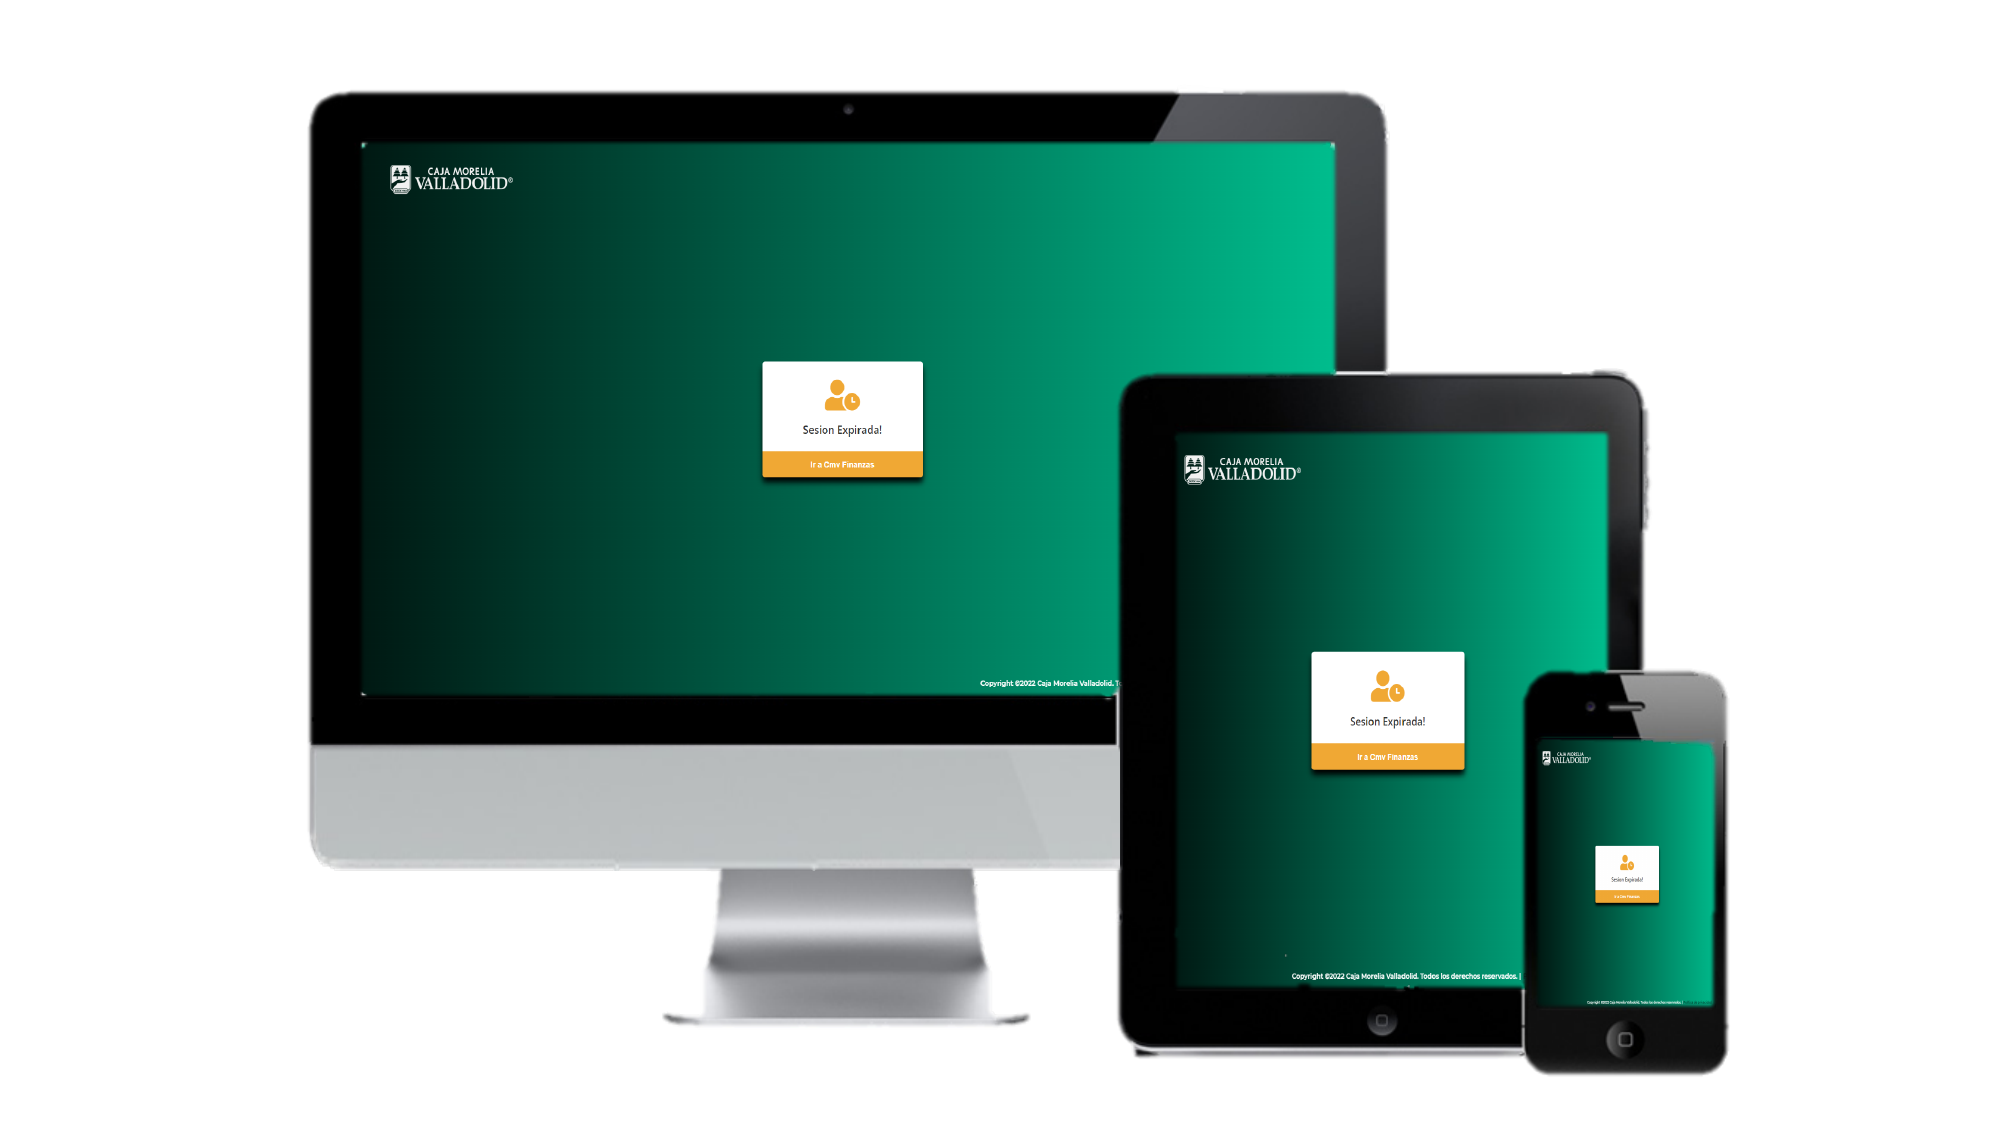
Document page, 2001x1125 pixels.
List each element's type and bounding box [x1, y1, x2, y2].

text_box [249, 2, 1750, 1125]
